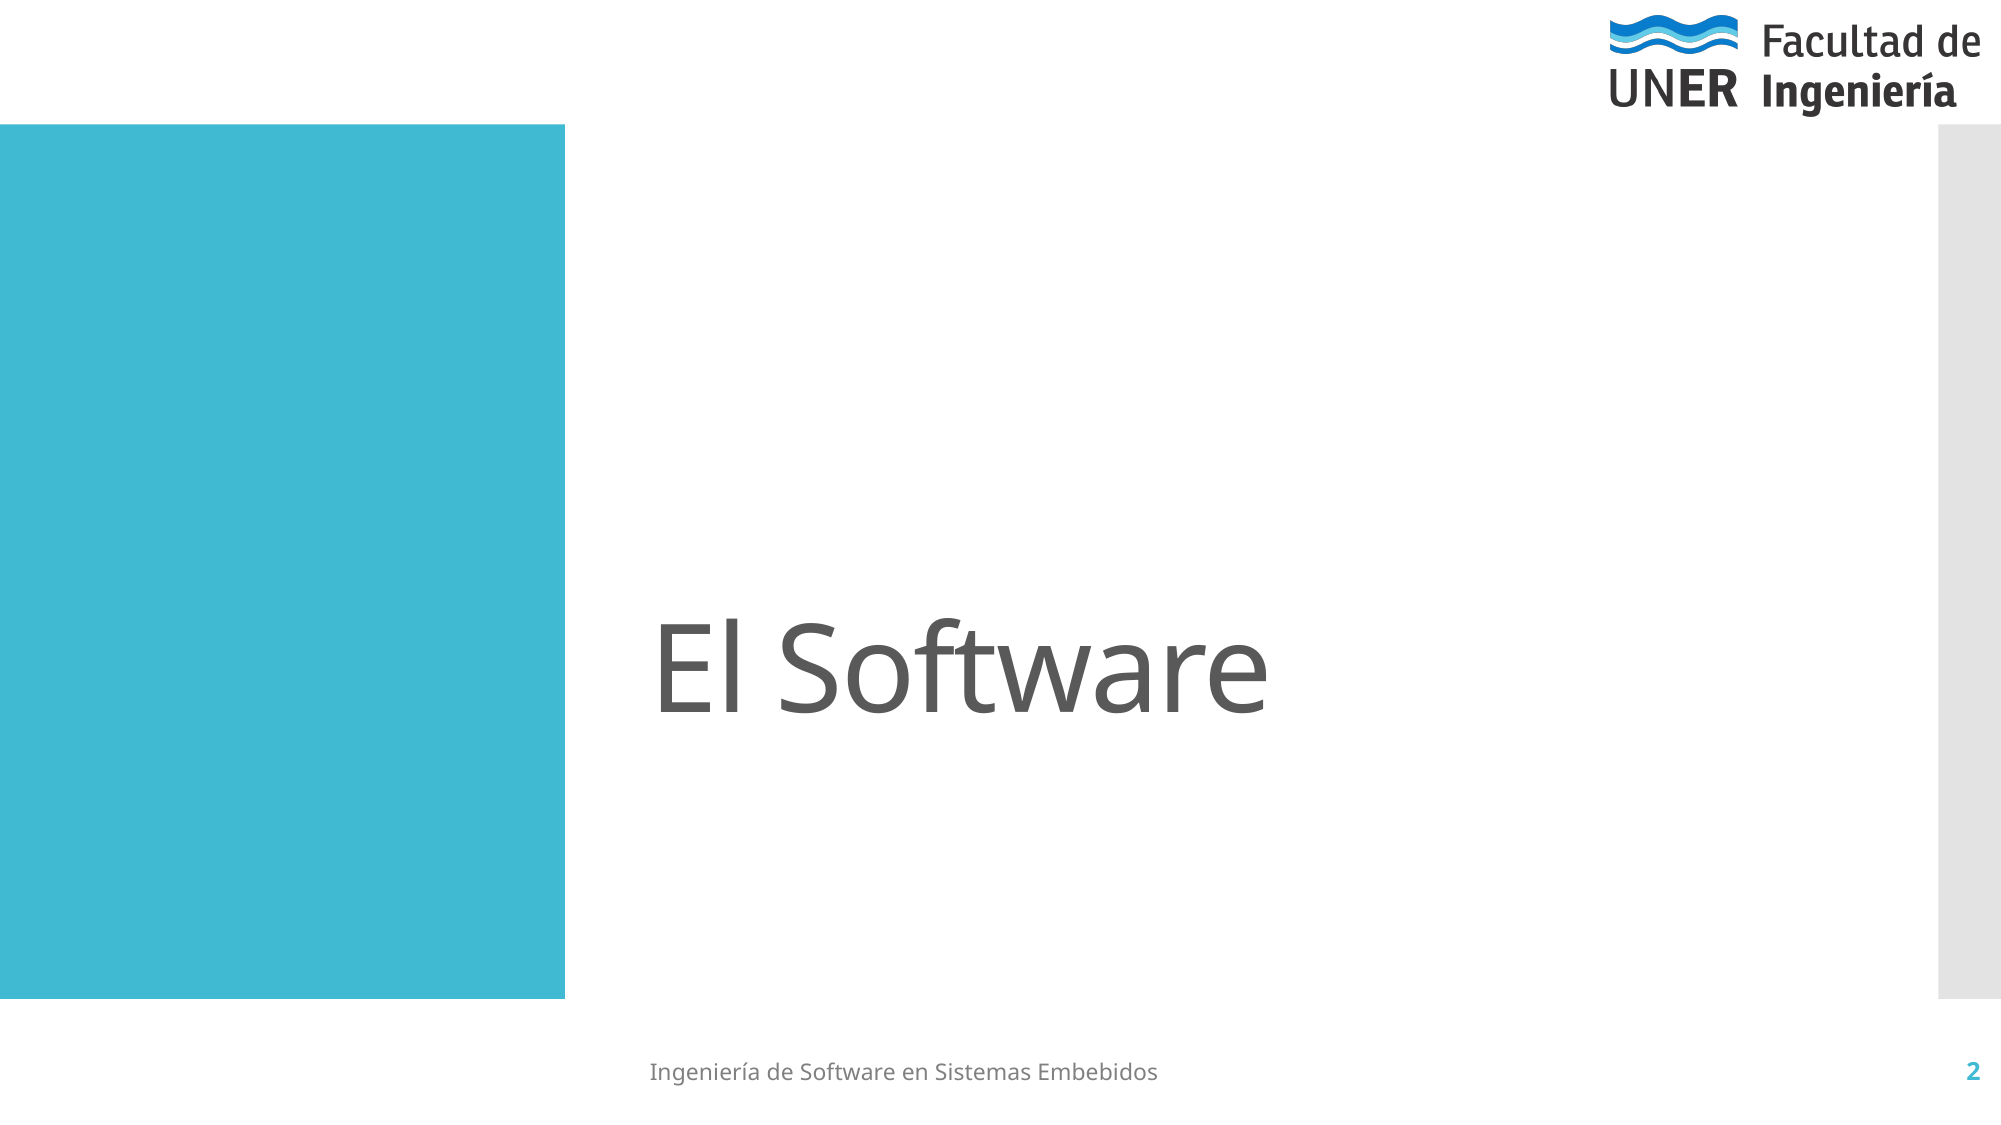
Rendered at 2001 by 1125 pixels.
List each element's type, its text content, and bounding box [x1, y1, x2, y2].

picture [1594, 0, 1996, 132]
footer Ingeniería de Software en Sistemas Embebidos [634, 1042, 1605, 1103]
slide_number 2 [1744, 1042, 1996, 1103]
title El Software [634, 213, 1835, 747]
